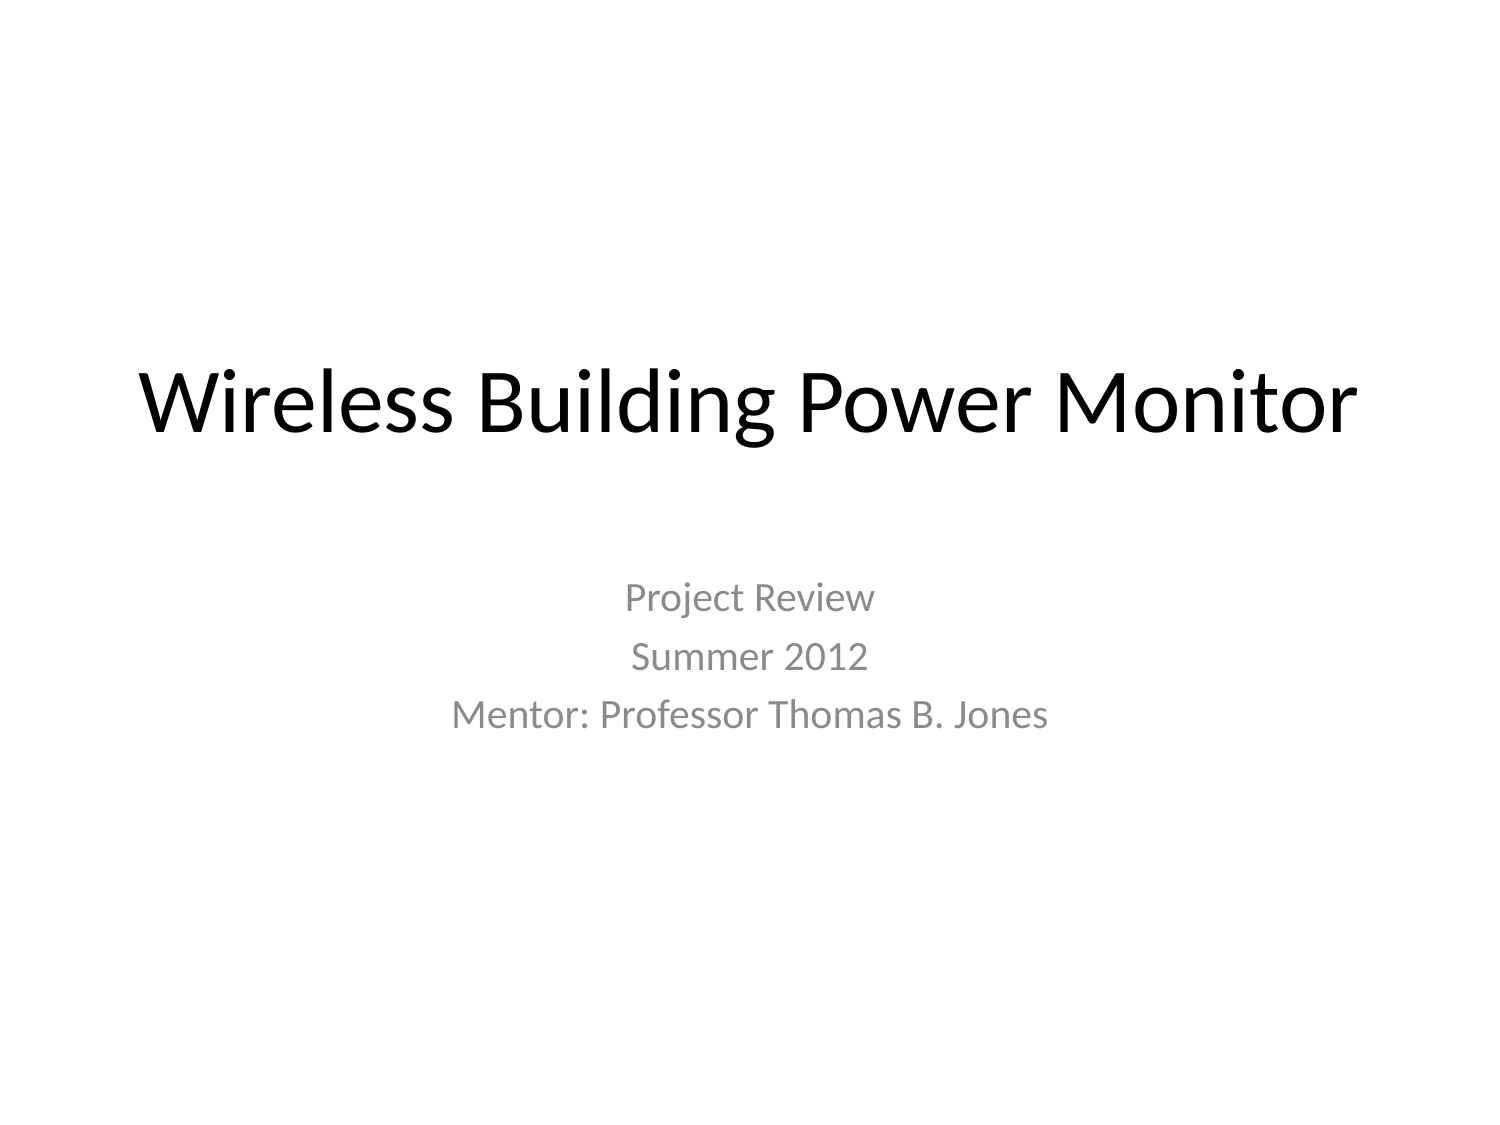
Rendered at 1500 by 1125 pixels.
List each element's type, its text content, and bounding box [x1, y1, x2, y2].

subtitle Project Review Summer 2012 Mentor: Professor Thomas B. Jones [225, 562, 1275, 850]
title Wireless Building Power Monitor [112, 275, 1388, 517]
